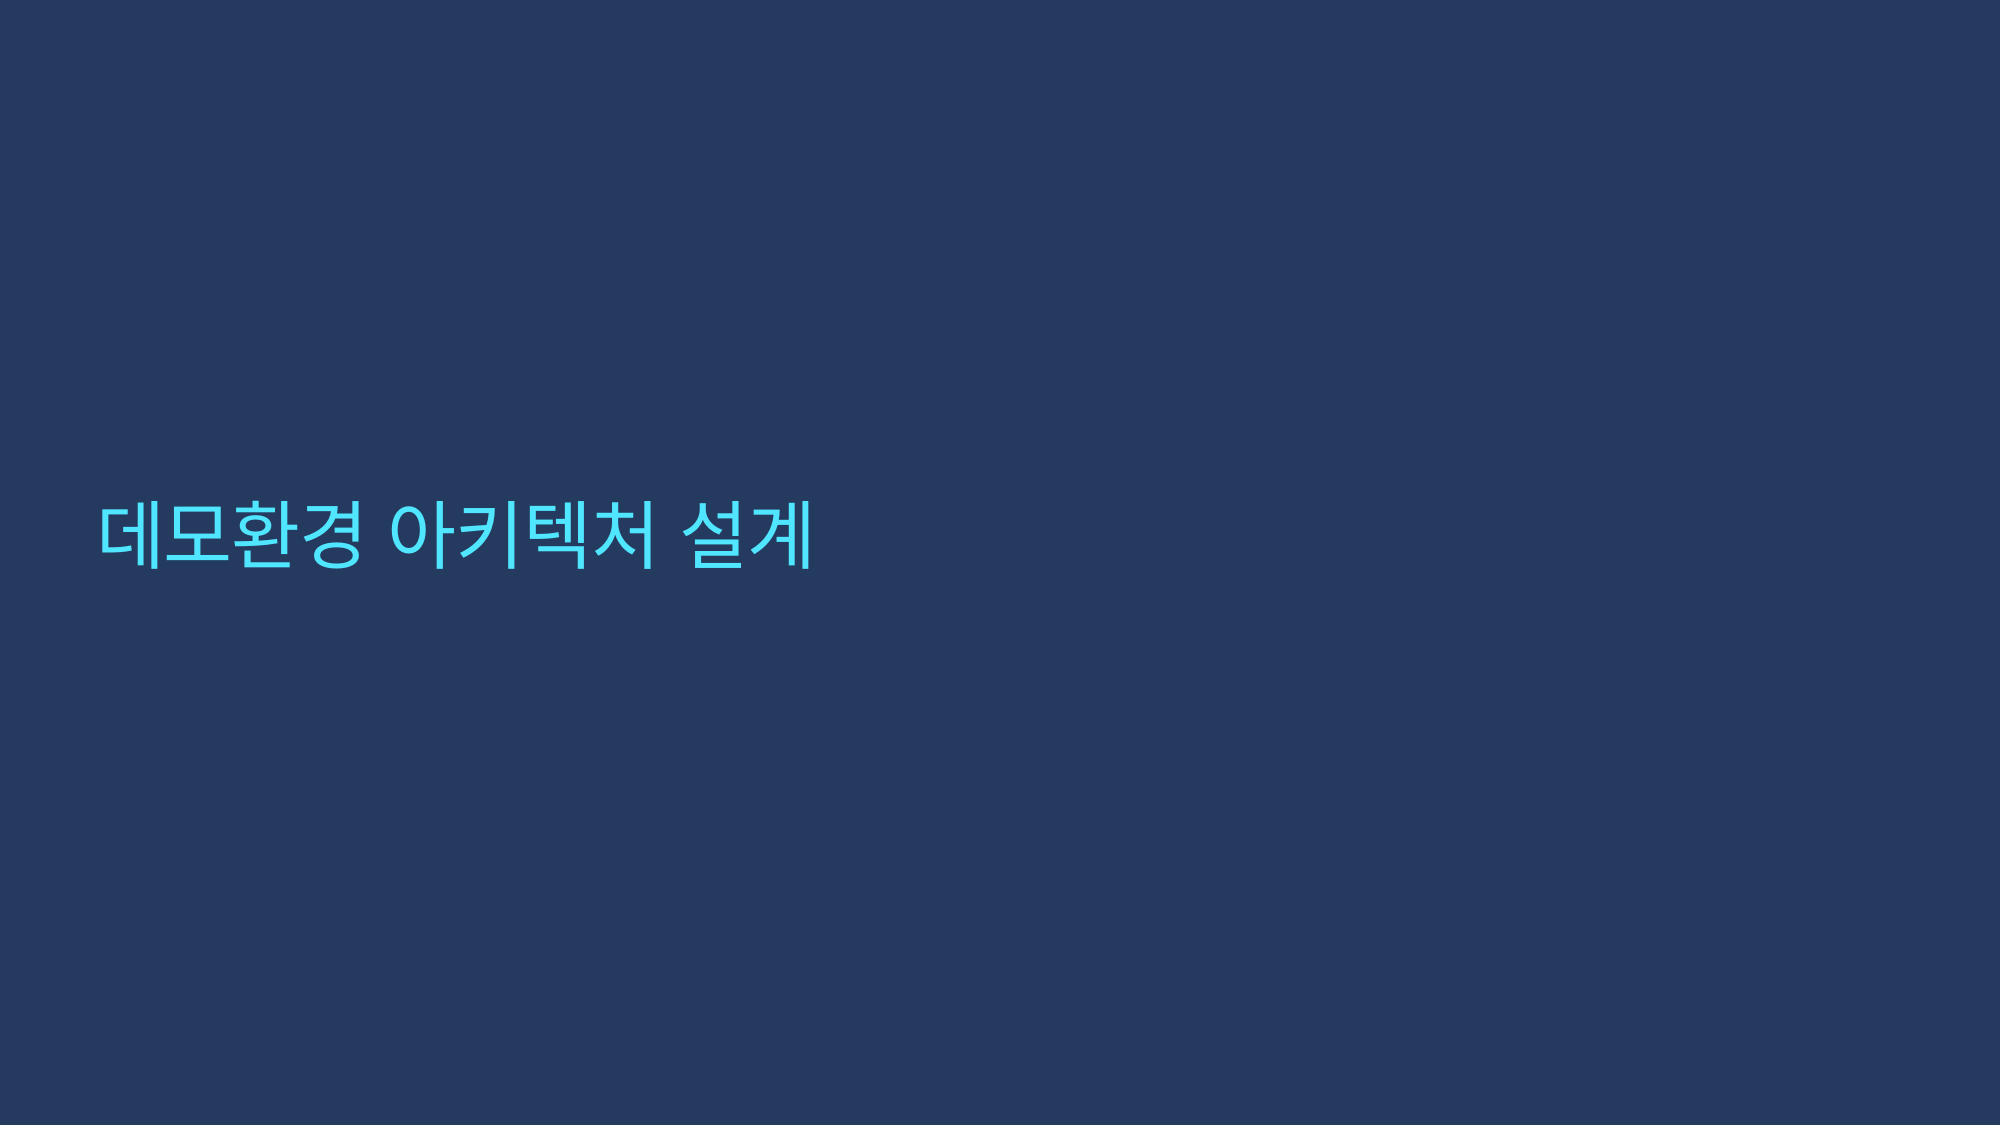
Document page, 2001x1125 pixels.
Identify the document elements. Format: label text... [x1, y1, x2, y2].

title 데모환경 아키텍처 설계 [96, 498, 1596, 580]
